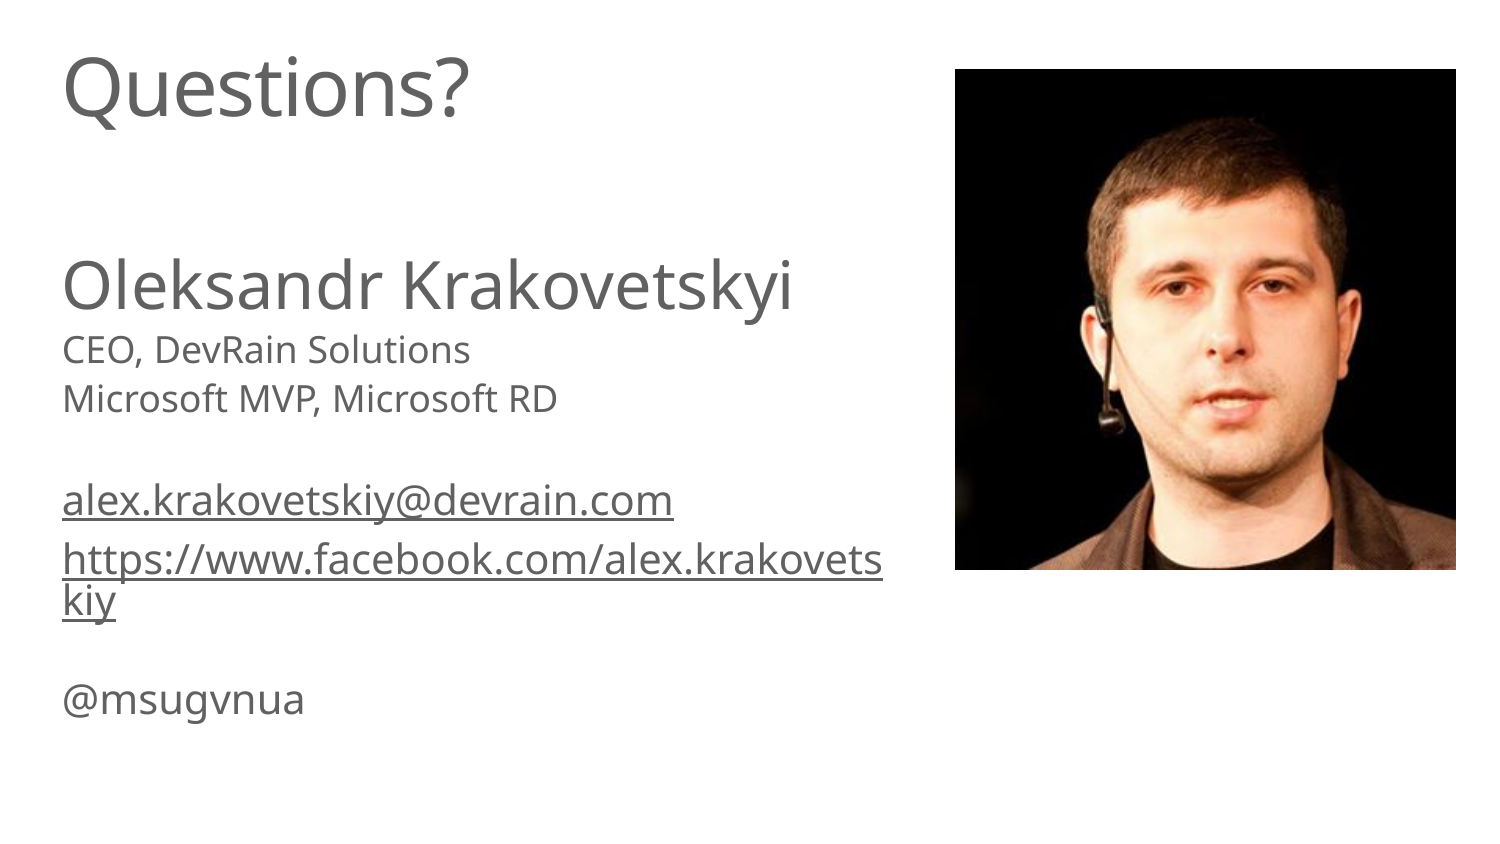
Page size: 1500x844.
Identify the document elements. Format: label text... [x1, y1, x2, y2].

list Oleksandr Krakovetskyi CEO, DevRain Solutions Microsoft MVP, Microsoft RD alex.krakovetskiy@devrain.com https://www.facebook.com/alex.krakovetskiy @msugvnua [44, 147, 907, 644]
title Questions? [44, 35, 1456, 147]
picture [954, 69, 1456, 570]
